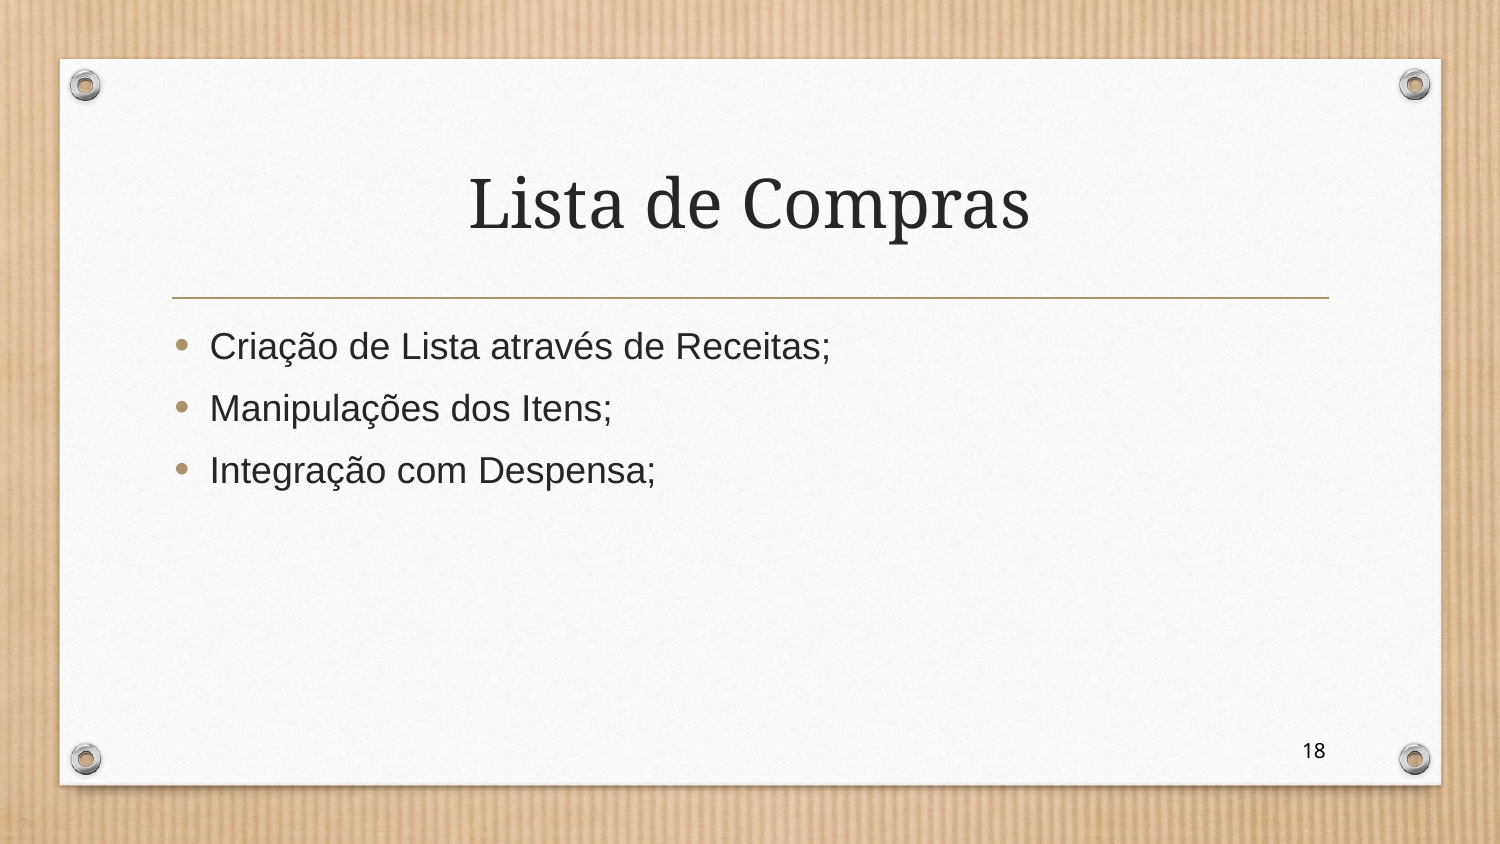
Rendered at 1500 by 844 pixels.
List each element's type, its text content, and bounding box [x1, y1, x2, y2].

title Lista de Compras [159, 120, 1341, 282]
slide_number 18 [1273, 734, 1341, 769]
list Criação de Lista através de Receitas; Manipulações dos Itens; Integração com Despensa; [159, 314, 1341, 723]
picture [0, 0, 1500, 844]
